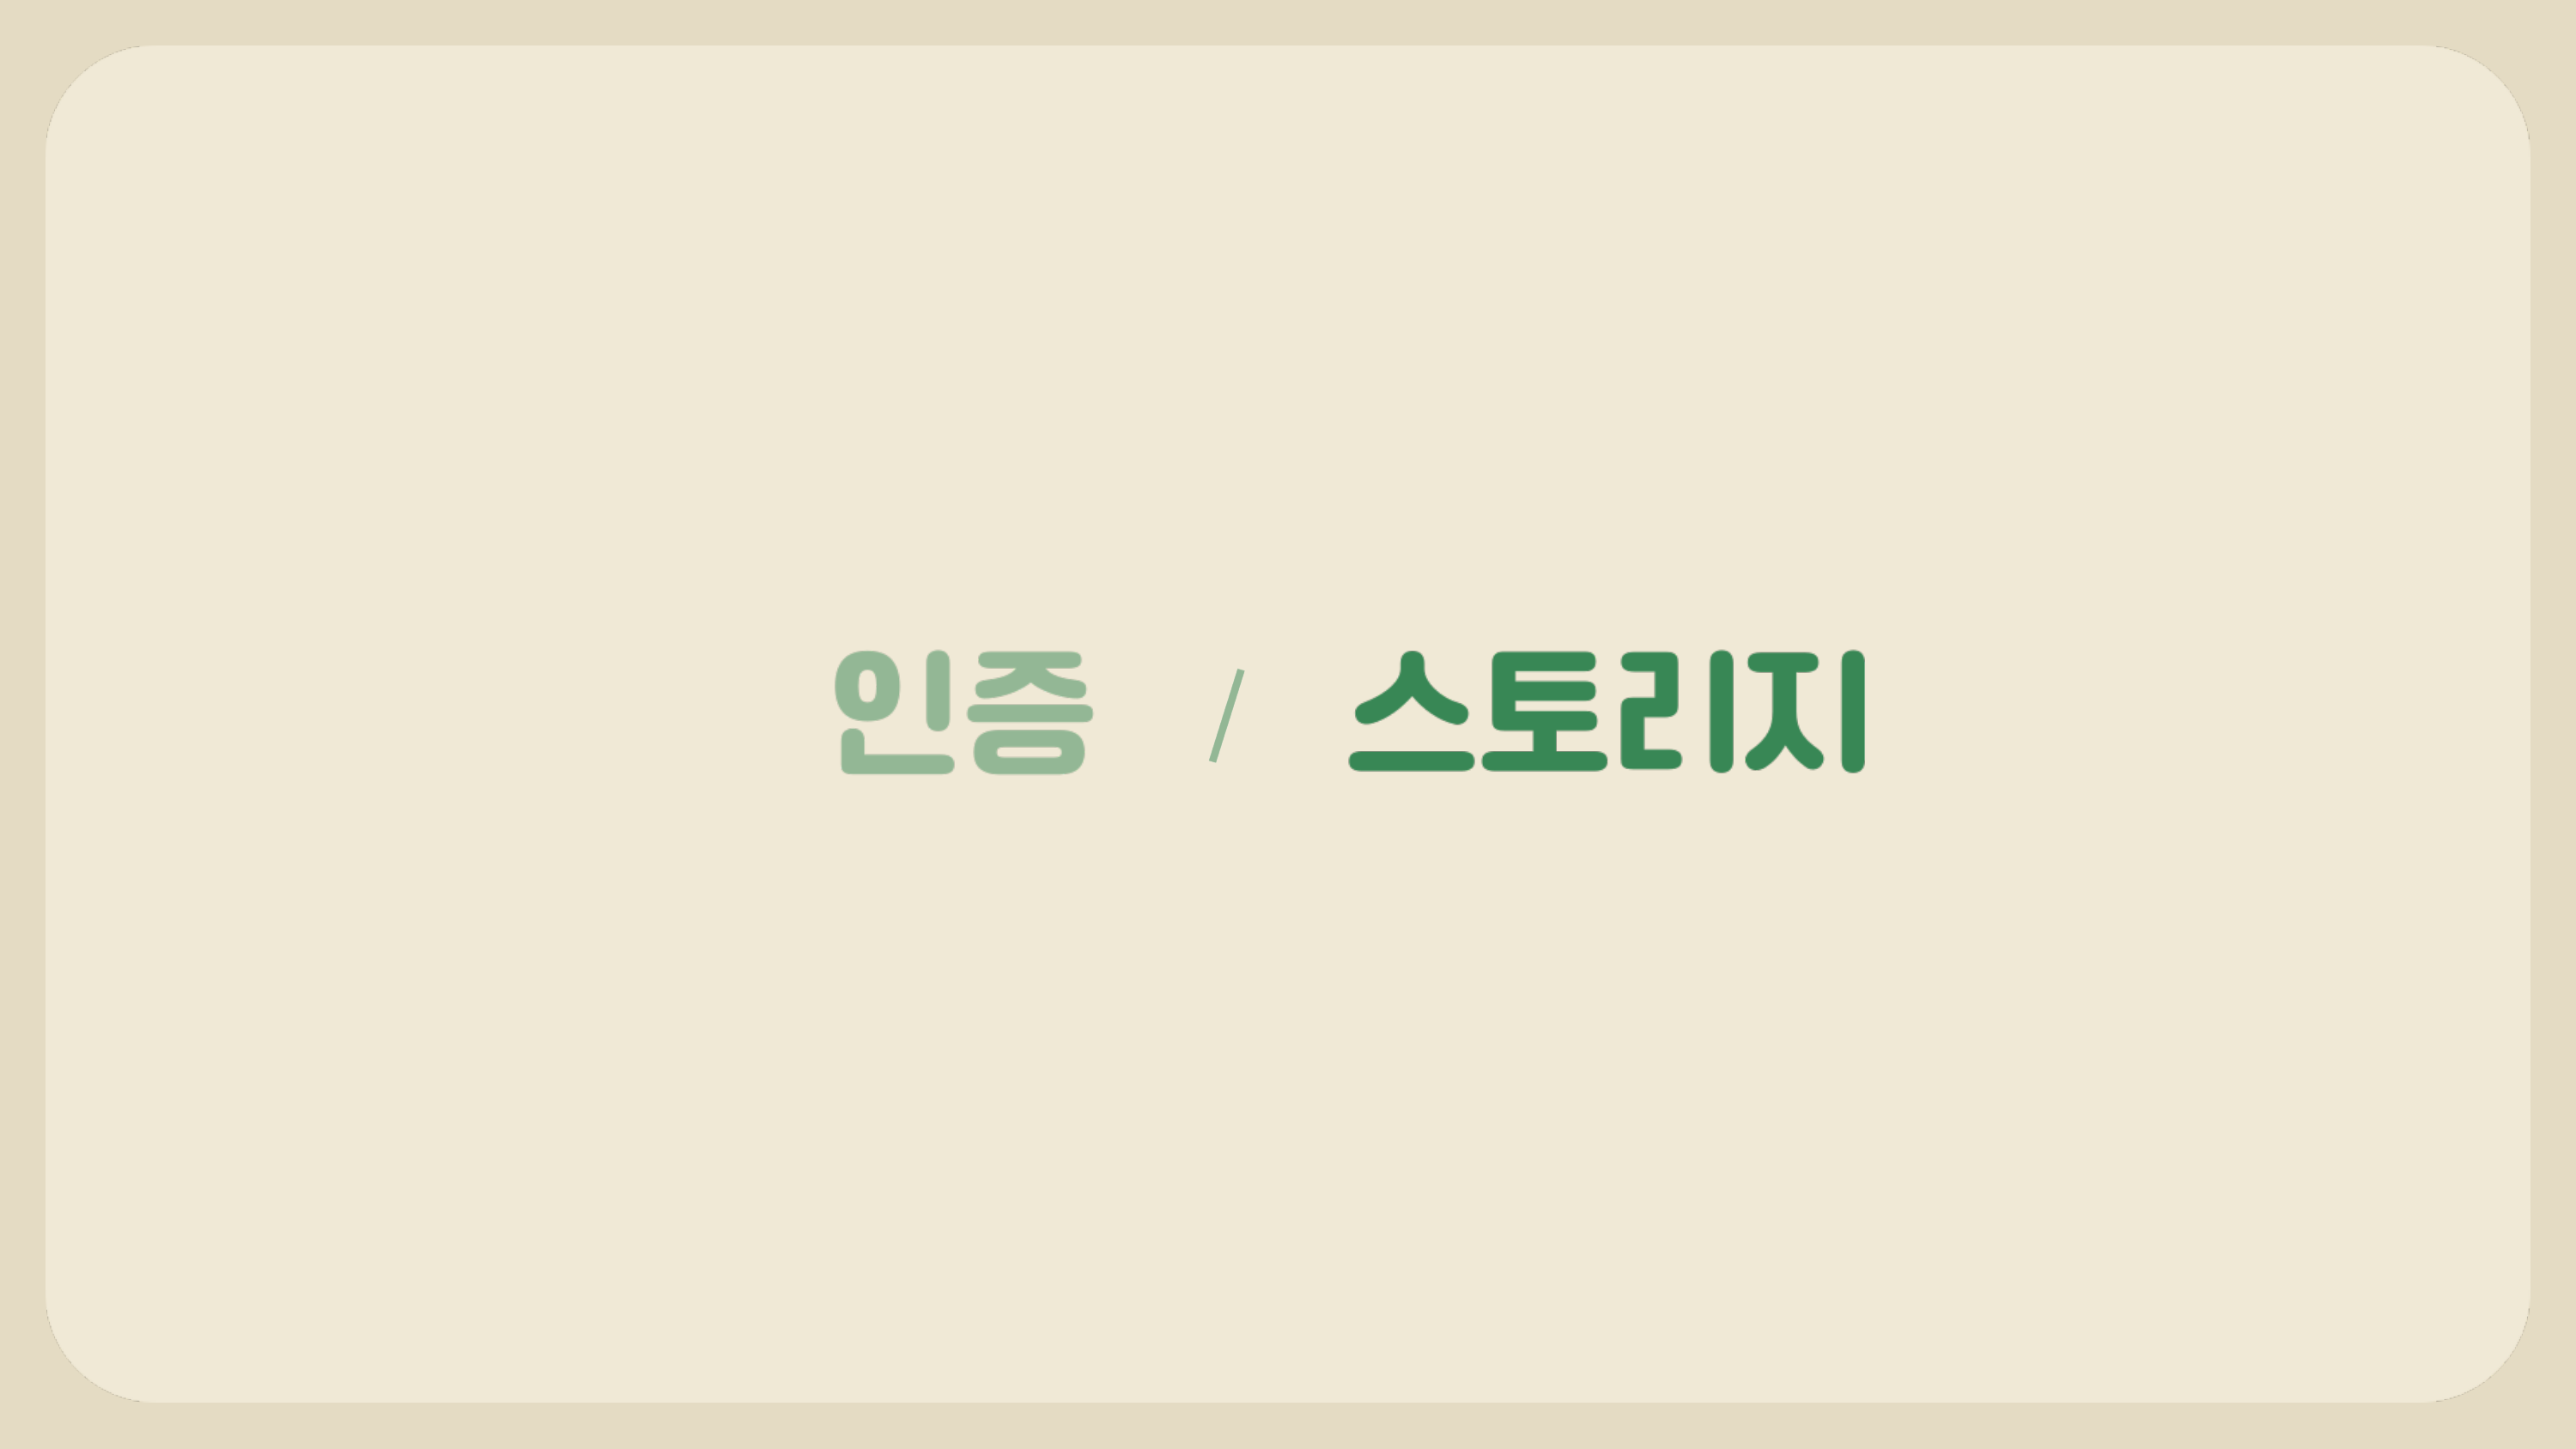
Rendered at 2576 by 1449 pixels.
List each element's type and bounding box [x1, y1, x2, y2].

text_box [1177, 711, 1275, 720]
picture [571, 602, 1160, 842]
text_box [45, 45, 2530, 1404]
picture [1219, 602, 1932, 840]
